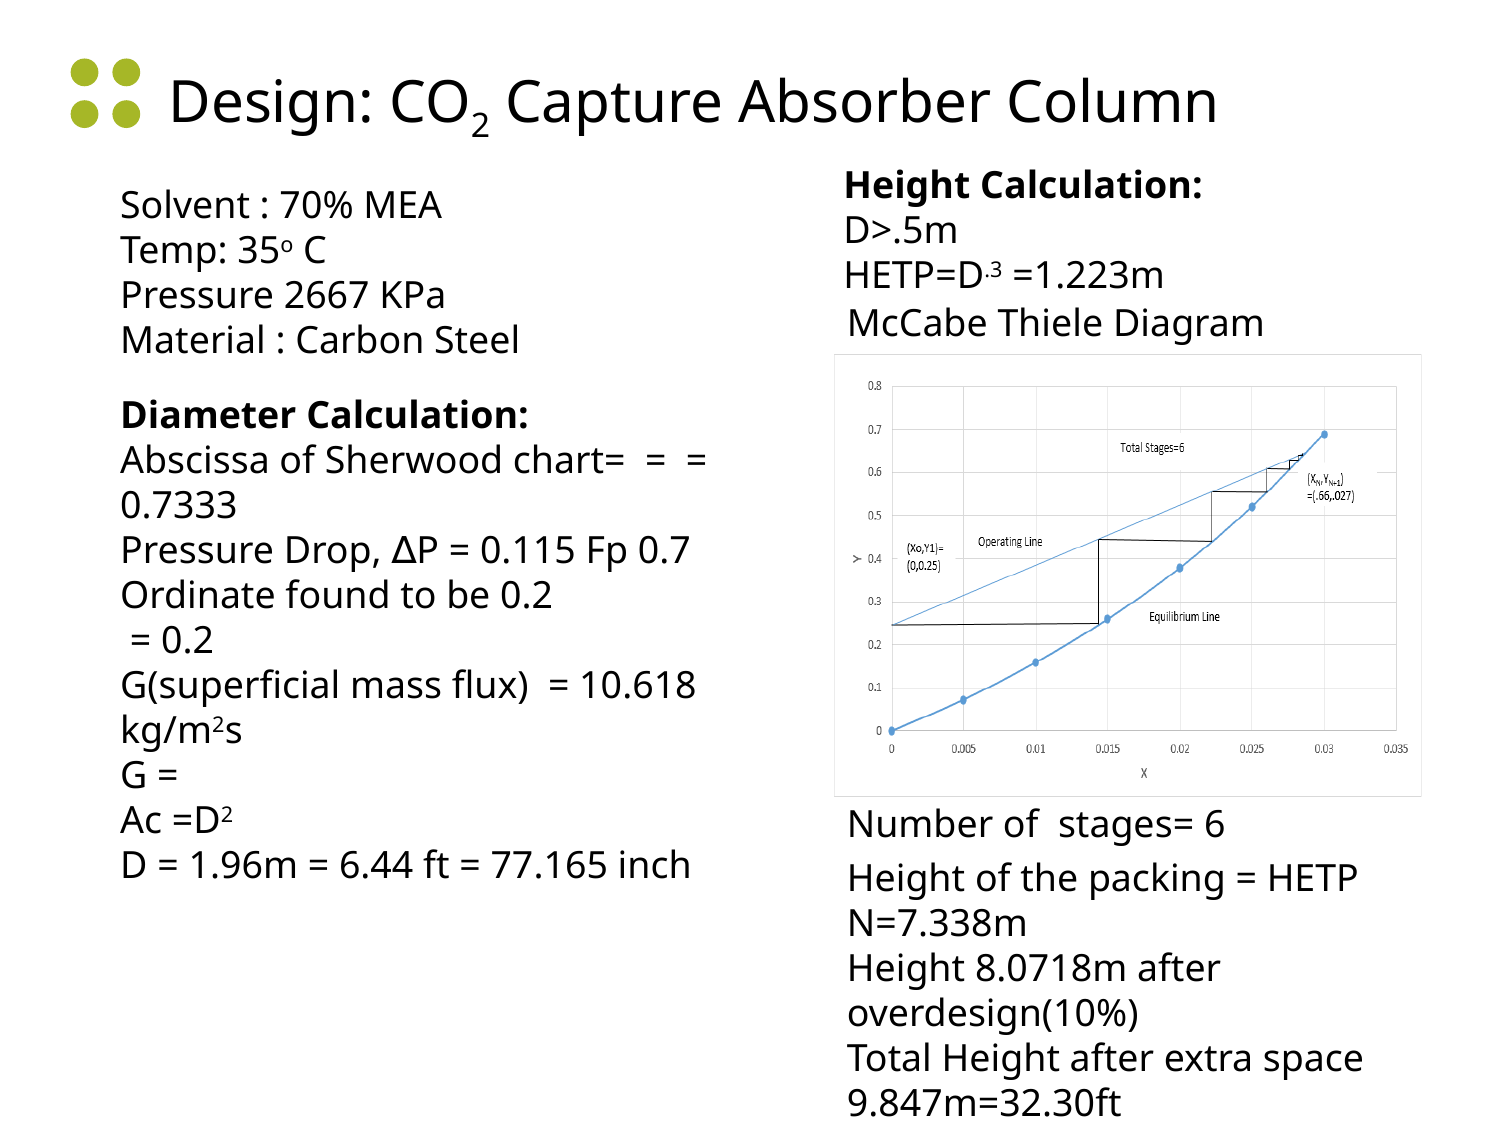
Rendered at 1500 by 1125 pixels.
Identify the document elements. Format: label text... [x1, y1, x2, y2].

text_box Height Calculation: D>.5m HETP=D.3 =1.223m [828, 154, 1429, 349]
text_box Design: CO2 Capture Absorber Column [154, 57, 1355, 152]
text_box Solvent : 70% MEA Temp: 35o C Pressure 2667 KPa Material : Carbon Steel [105, 173, 832, 504]
picture [831, 350, 1424, 801]
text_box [70, 58, 141, 128]
text_box McCabe Thiele Diagram [832, 291, 1432, 351]
text_box Number of stages= 6 [832, 801, 1285, 853]
